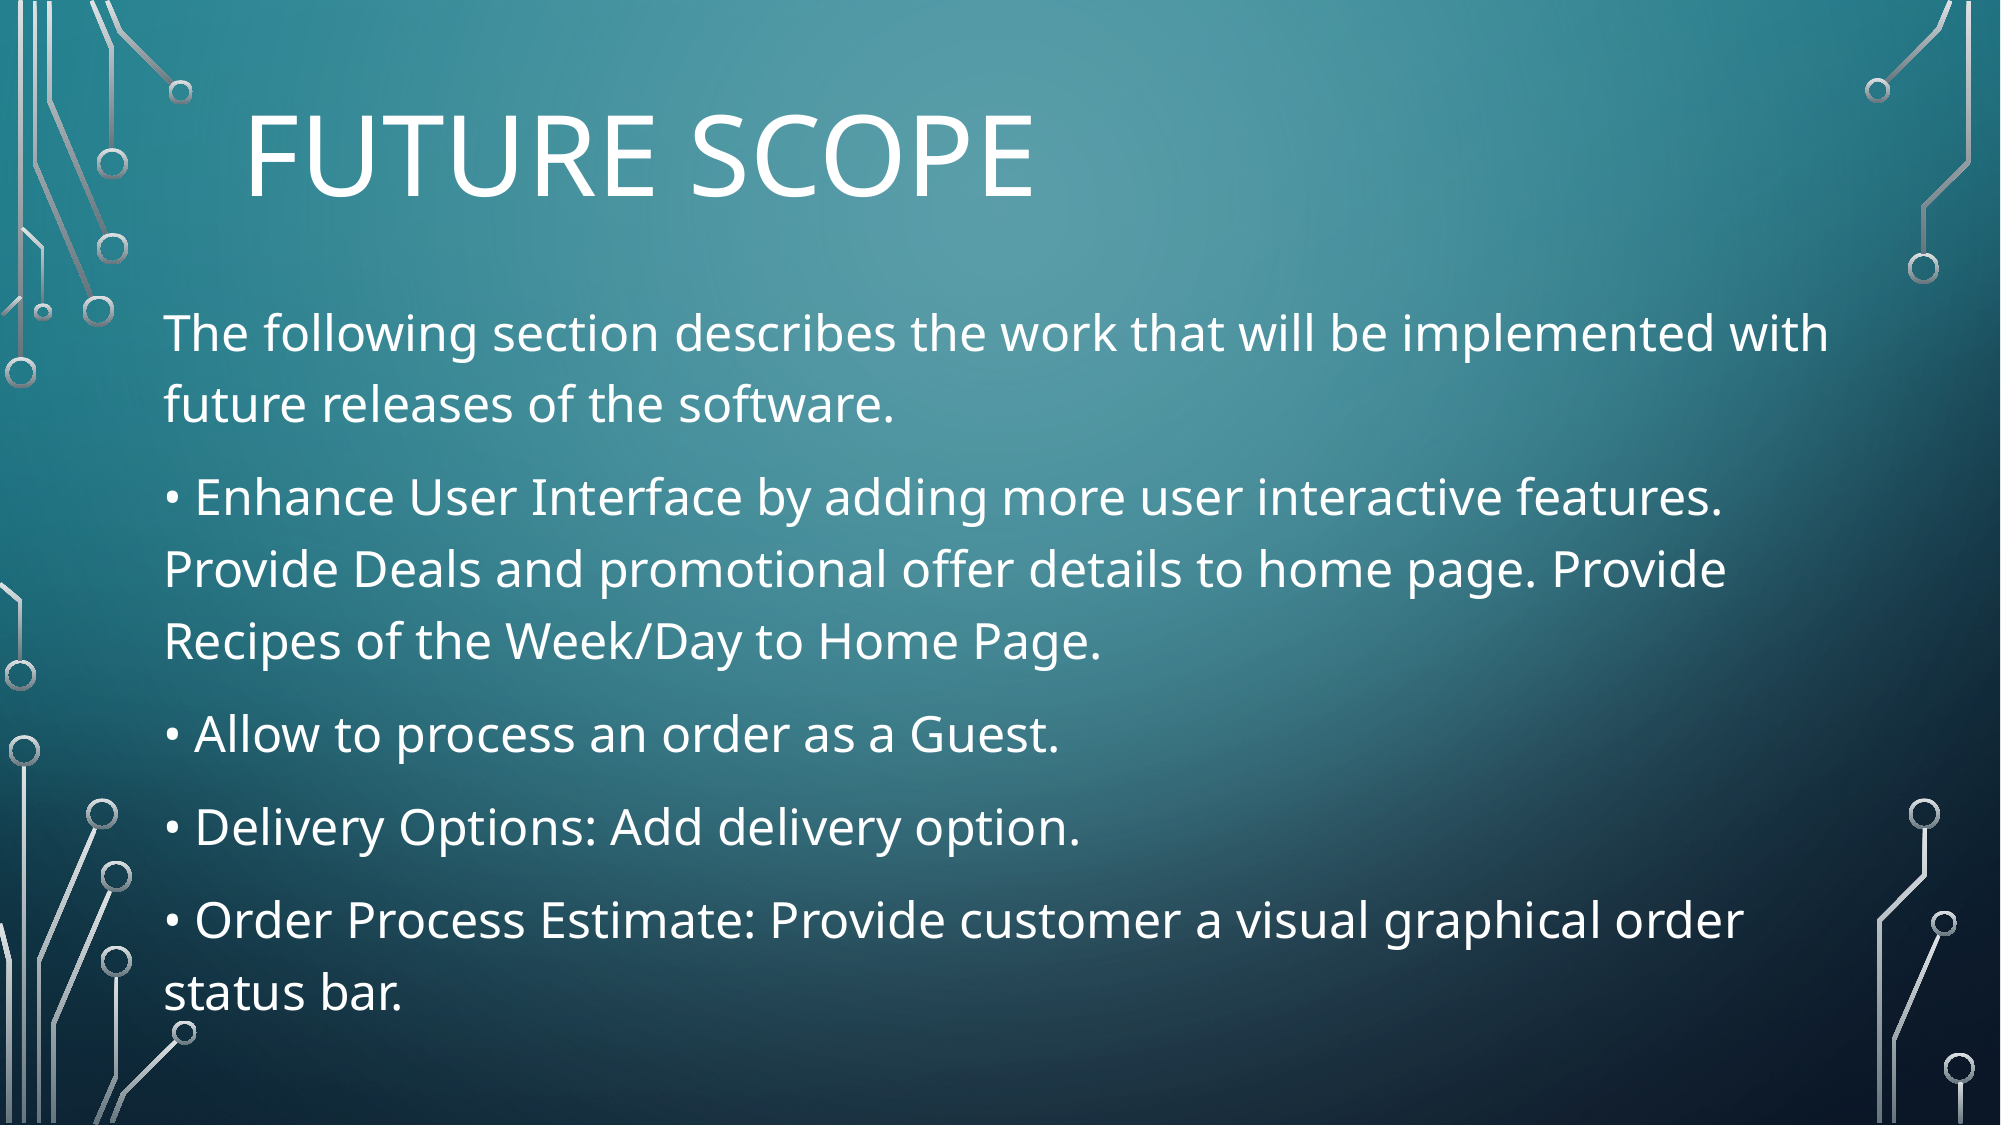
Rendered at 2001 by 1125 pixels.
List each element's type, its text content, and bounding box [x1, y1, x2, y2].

title FUTURE SCOPE [226, 38, 1852, 281]
list The following section describes the work that will be implemented with future releases of the software. • Enhance User Interface by adding more user interactive features. Provide Deals and promotional offer details to home page. Provide Recipes of the Week/Day to Home Page. • Allow to process an order as a Guest. • Delivery Options: Add delivery option. • Order Process Estimate: Provide customer a visual graphical order status bar. [148, 281, 1900, 938]
